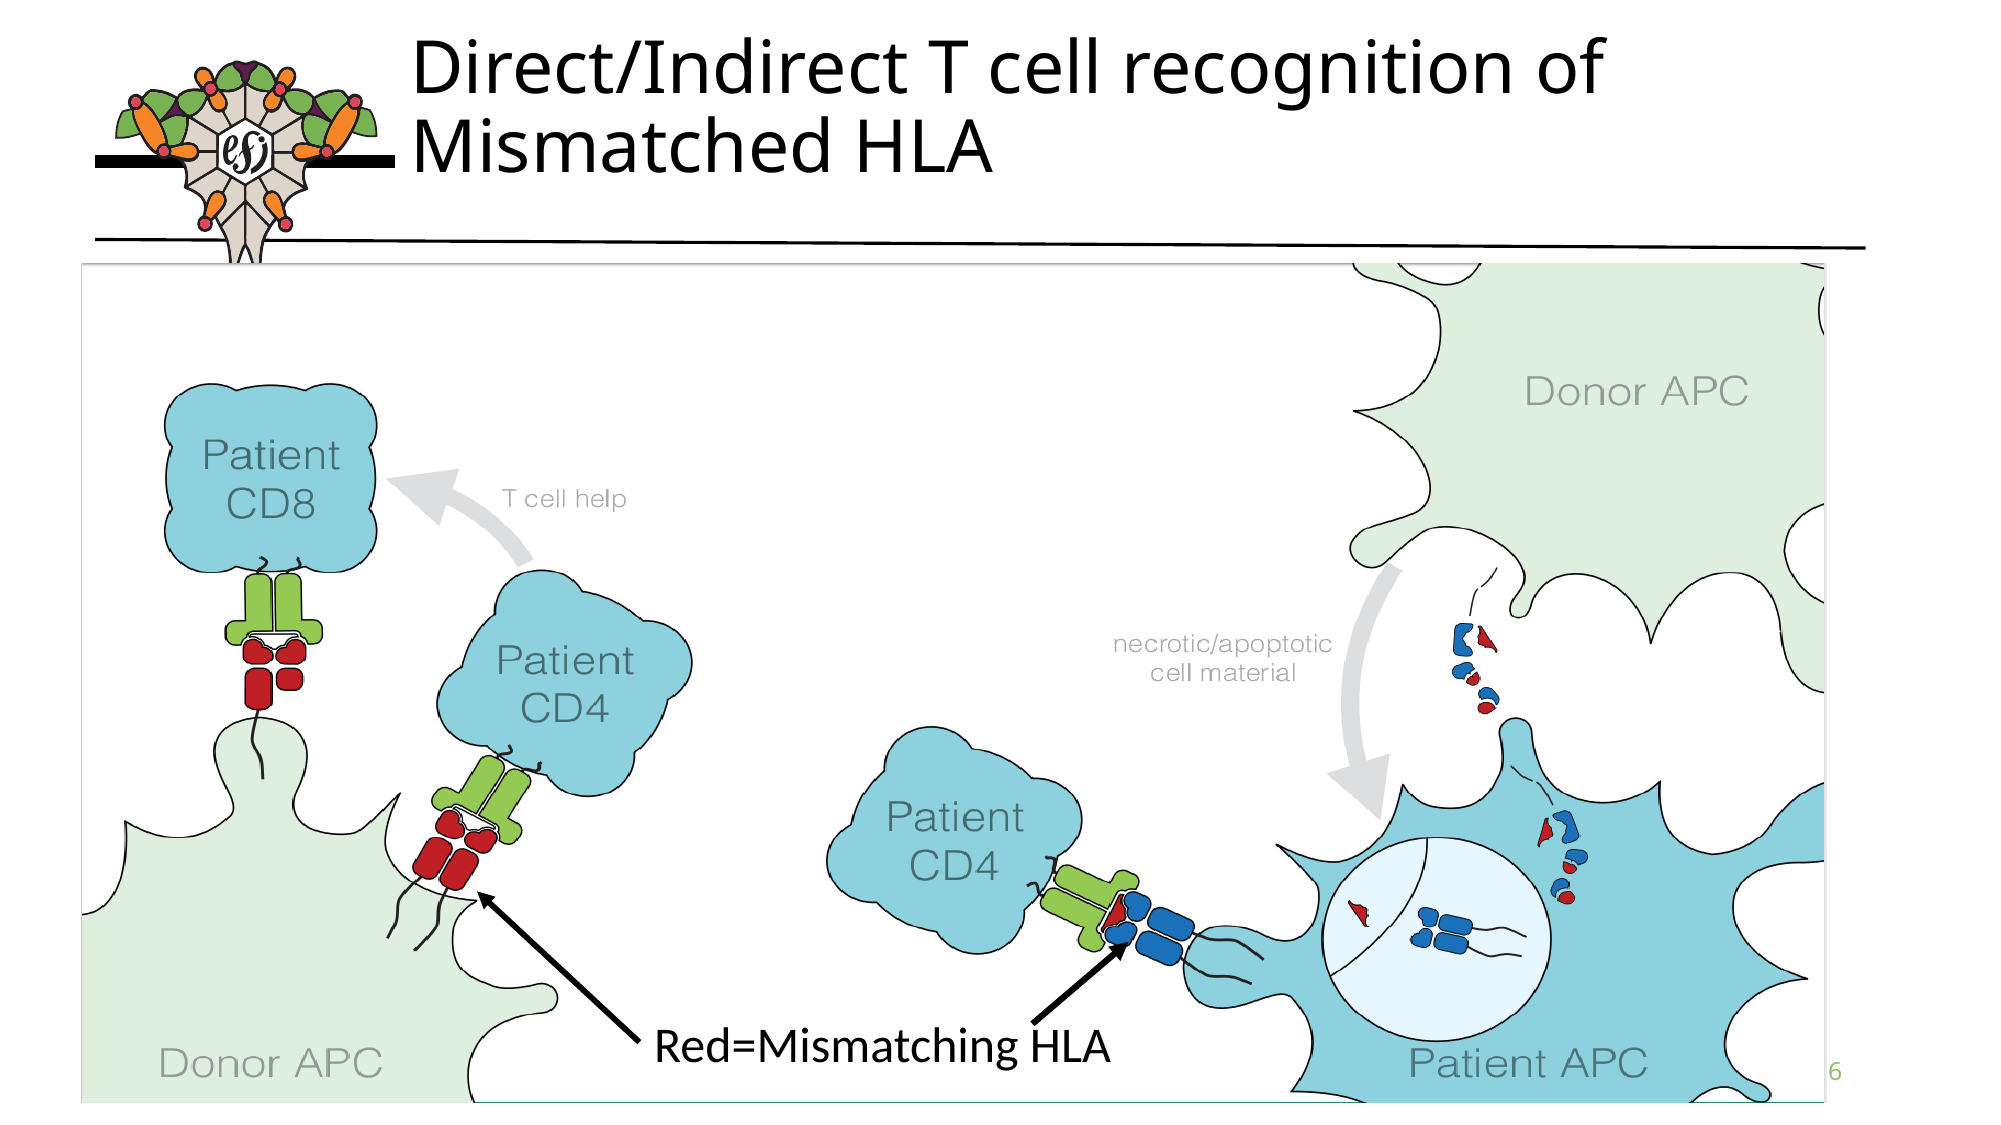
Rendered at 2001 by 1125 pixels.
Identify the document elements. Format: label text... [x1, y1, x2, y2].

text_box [476, 891, 638, 1043]
slide_number 6 [1827, 1042, 1858, 1103]
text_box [1032, 941, 1129, 1024]
picture [81, 263, 1827, 1103]
title Direct/Indirect T cell recognition of Mismatched HLA [395, 22, 1863, 197]
